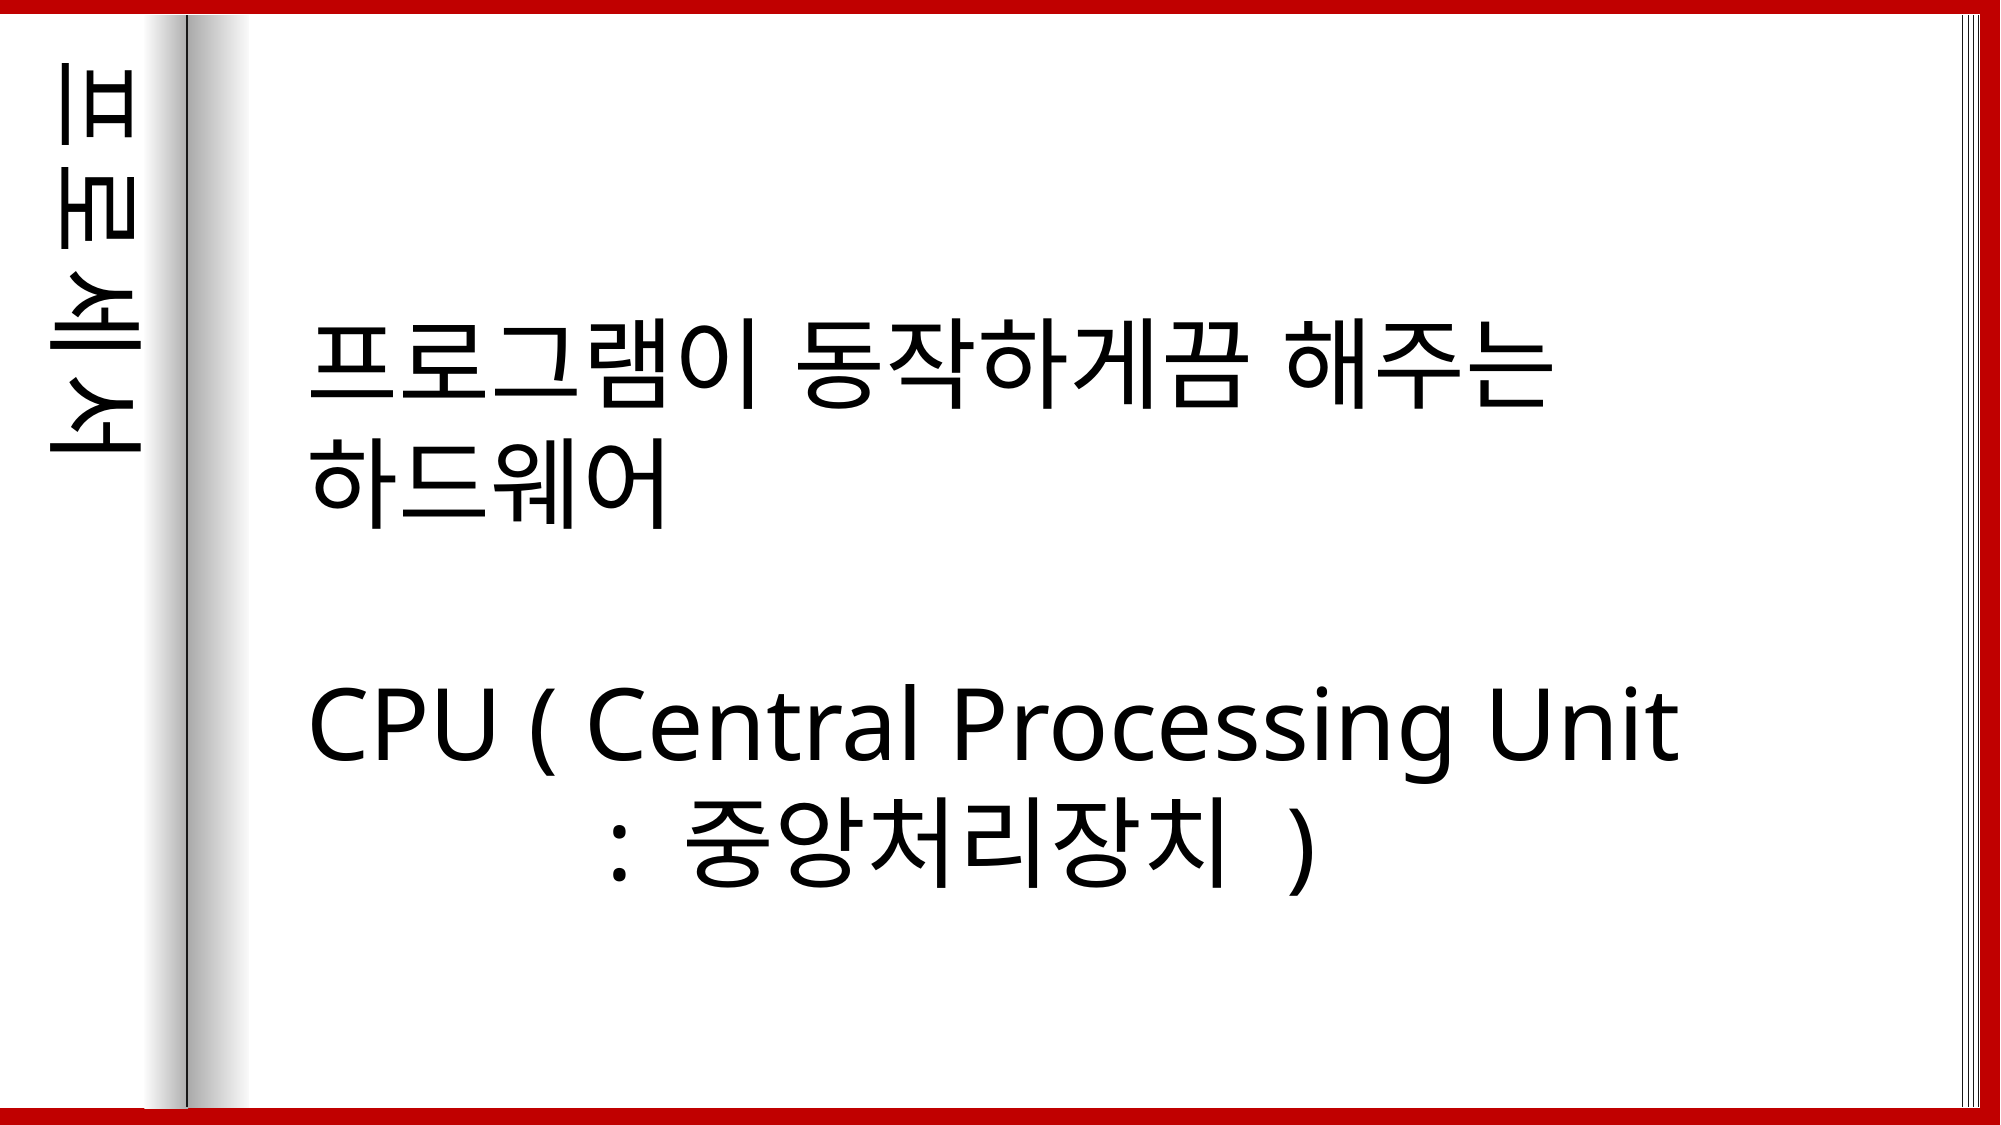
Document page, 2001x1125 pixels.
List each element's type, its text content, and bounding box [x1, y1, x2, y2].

text_box 프로세서 [14, 43, 166, 544]
text_box [143, 14, 189, 1109]
text_box [187, 14, 250, 1108]
text_box [250, 14, 1980, 1108]
text_box [0, 14, 143, 1108]
text_box 프로그램이 동작하게끔 해주는 하드웨어 CPU ( Central Processing Unit : 중앙처리장치 ) [291, 293, 1876, 1029]
